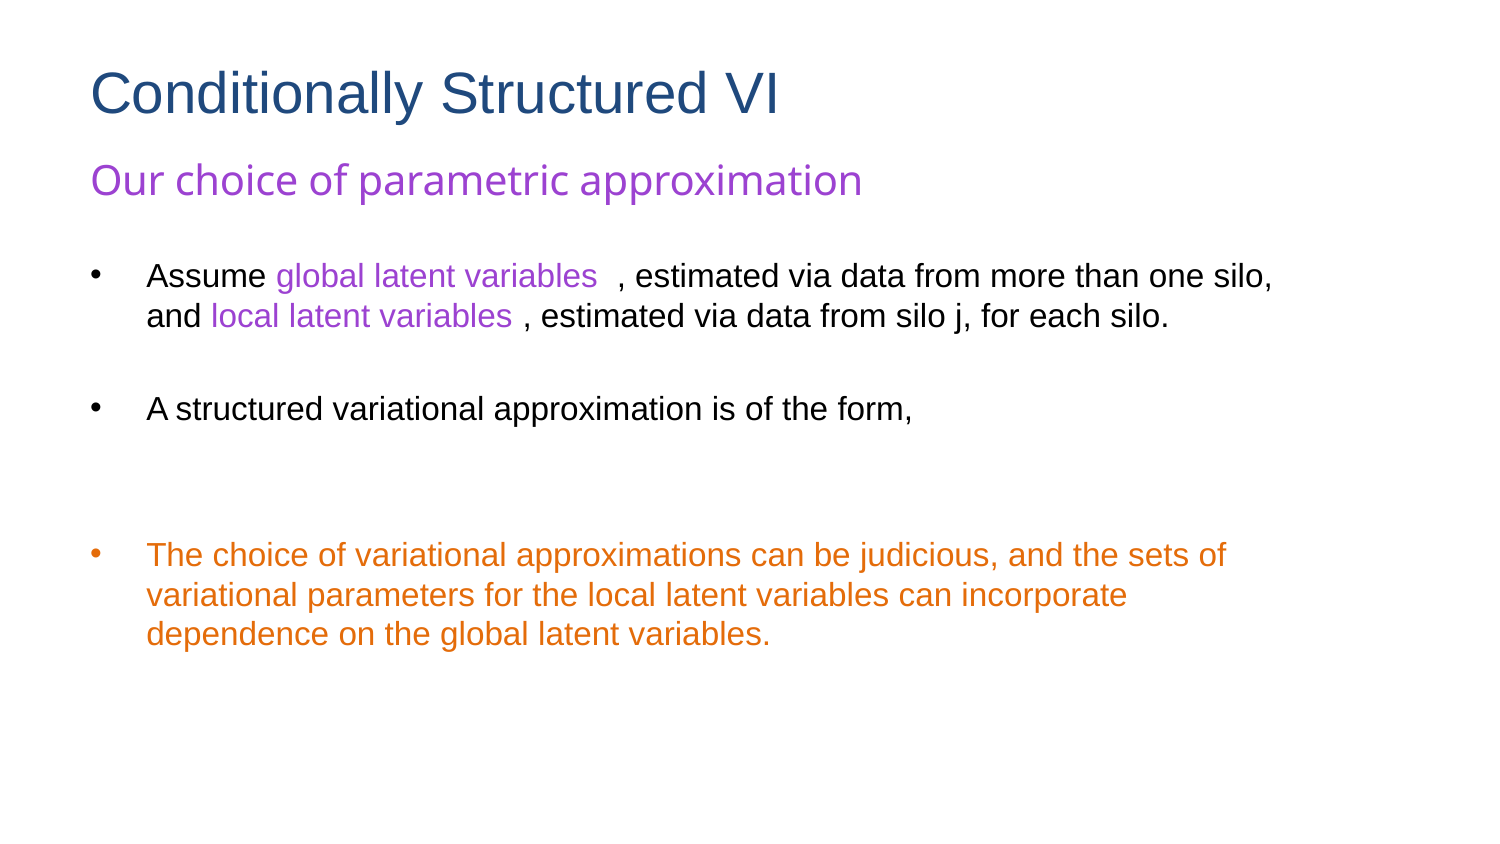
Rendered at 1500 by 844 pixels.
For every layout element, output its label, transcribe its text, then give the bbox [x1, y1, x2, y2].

list Our choice of parametric approximation [75, 145, 1425, 198]
title Conditionally Structured VI [75, 47, 1417, 145]
